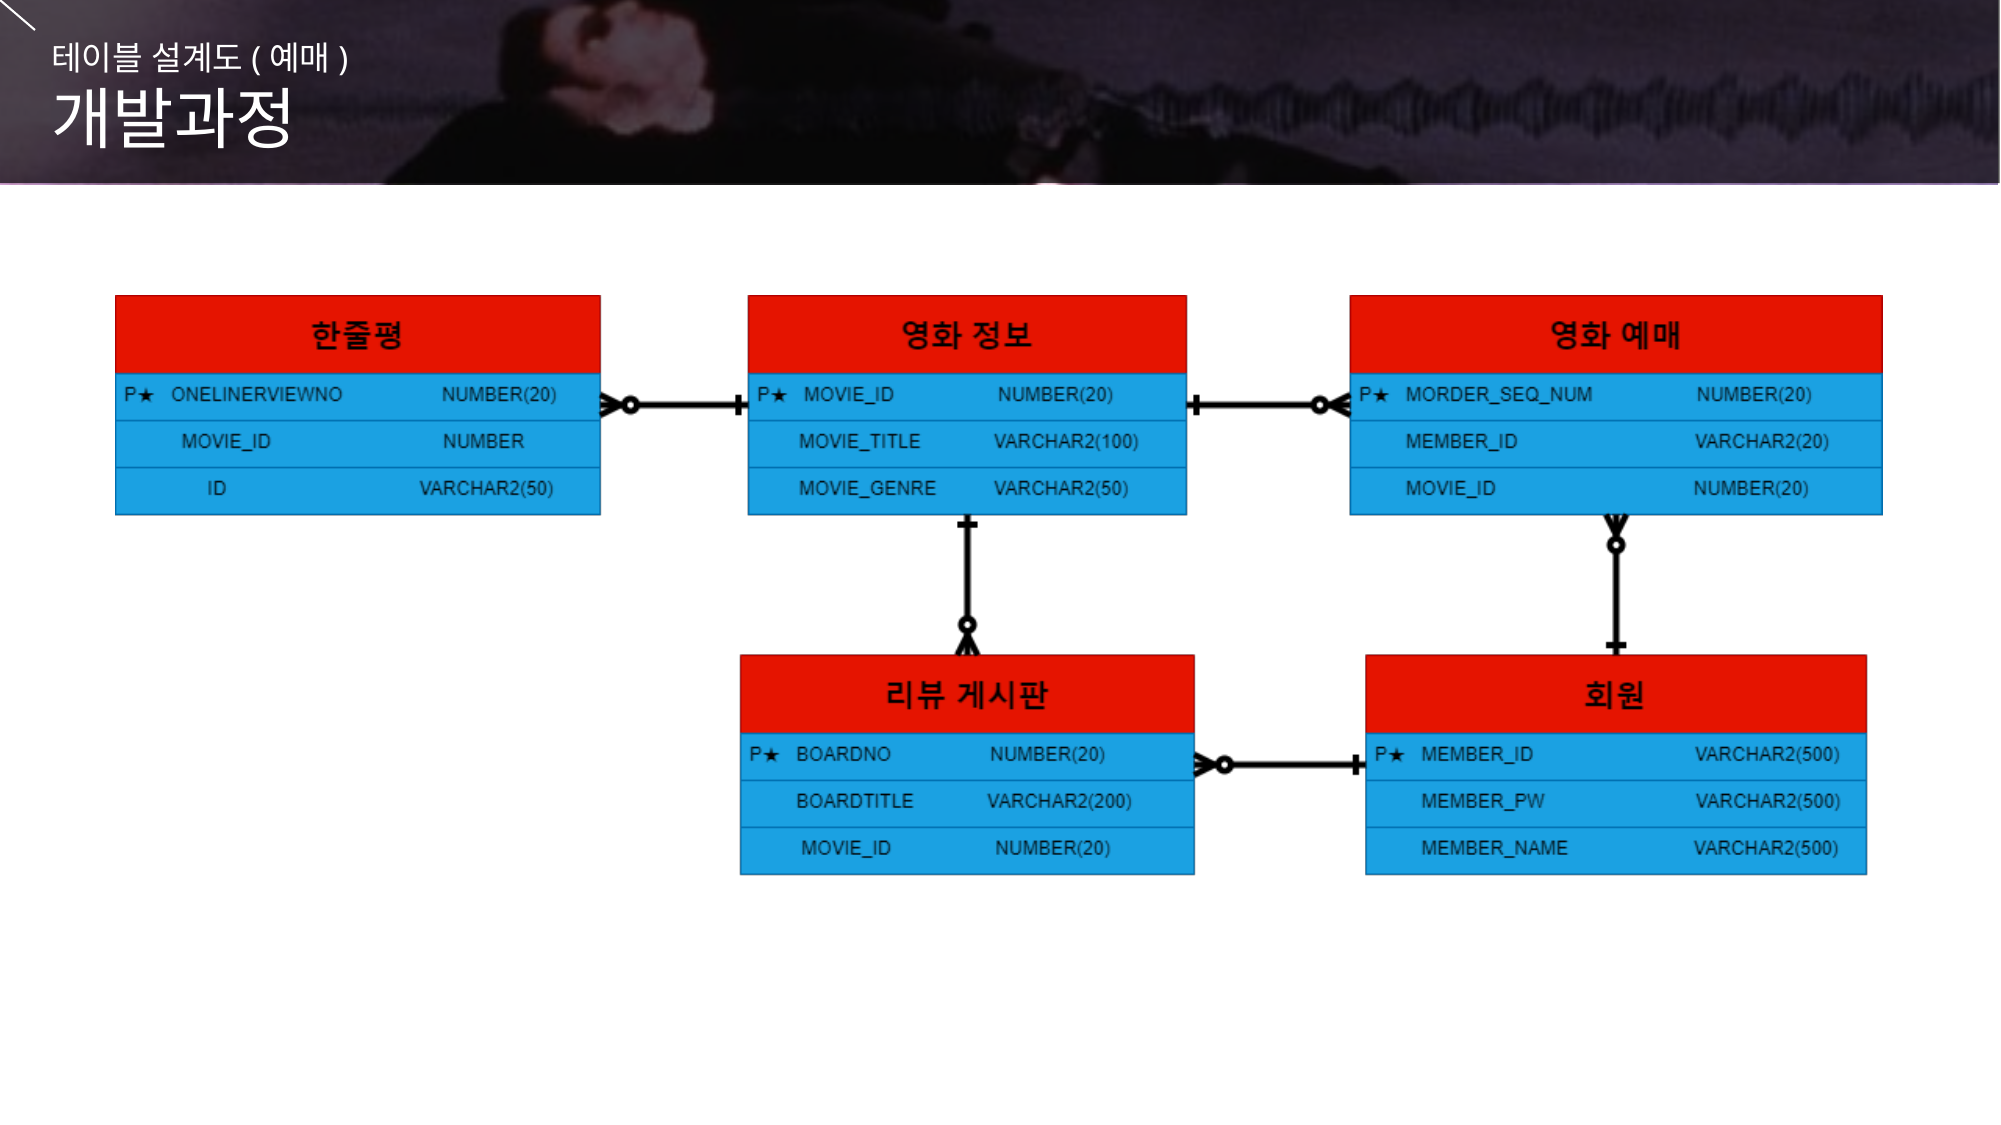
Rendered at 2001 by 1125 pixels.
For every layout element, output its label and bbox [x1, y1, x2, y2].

picture [0, 0, 2000, 185]
picture [115, 295, 1883, 880]
text_box [0, 0, 35, 30]
